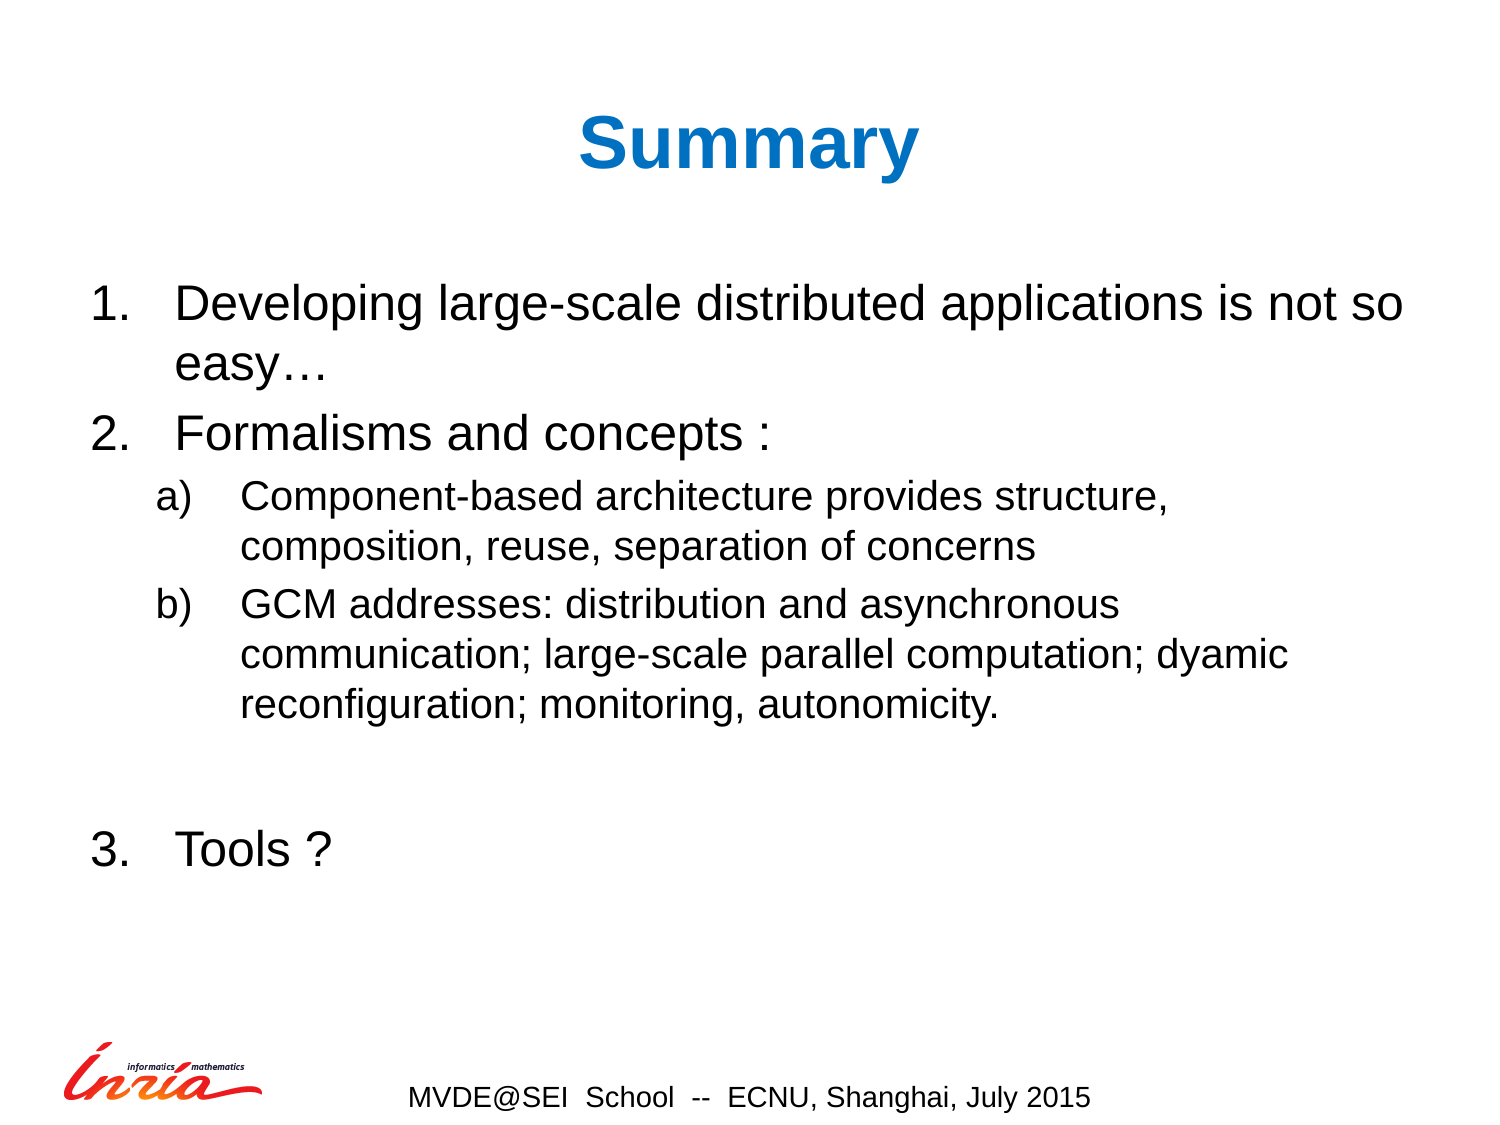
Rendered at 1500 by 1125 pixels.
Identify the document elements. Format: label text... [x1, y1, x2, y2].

picture [53, 1031, 273, 1125]
title Summary [75, 45, 1425, 233]
footer MVDE@SEI School -- ECNU, Shanghai, July 2015 [88, 1070, 1412, 1125]
list Developing large-scale distributed applications is not so easy… Formalisms and concepts : Component-based architecture provides structure, composition, reuse, separation of concerns GCM addresses: distribution and asynchronous communication; large-scale parallel computation; dyamic reconfiguration; monitoring, autonomicity. Tools ? [75, 262, 1425, 1005]
